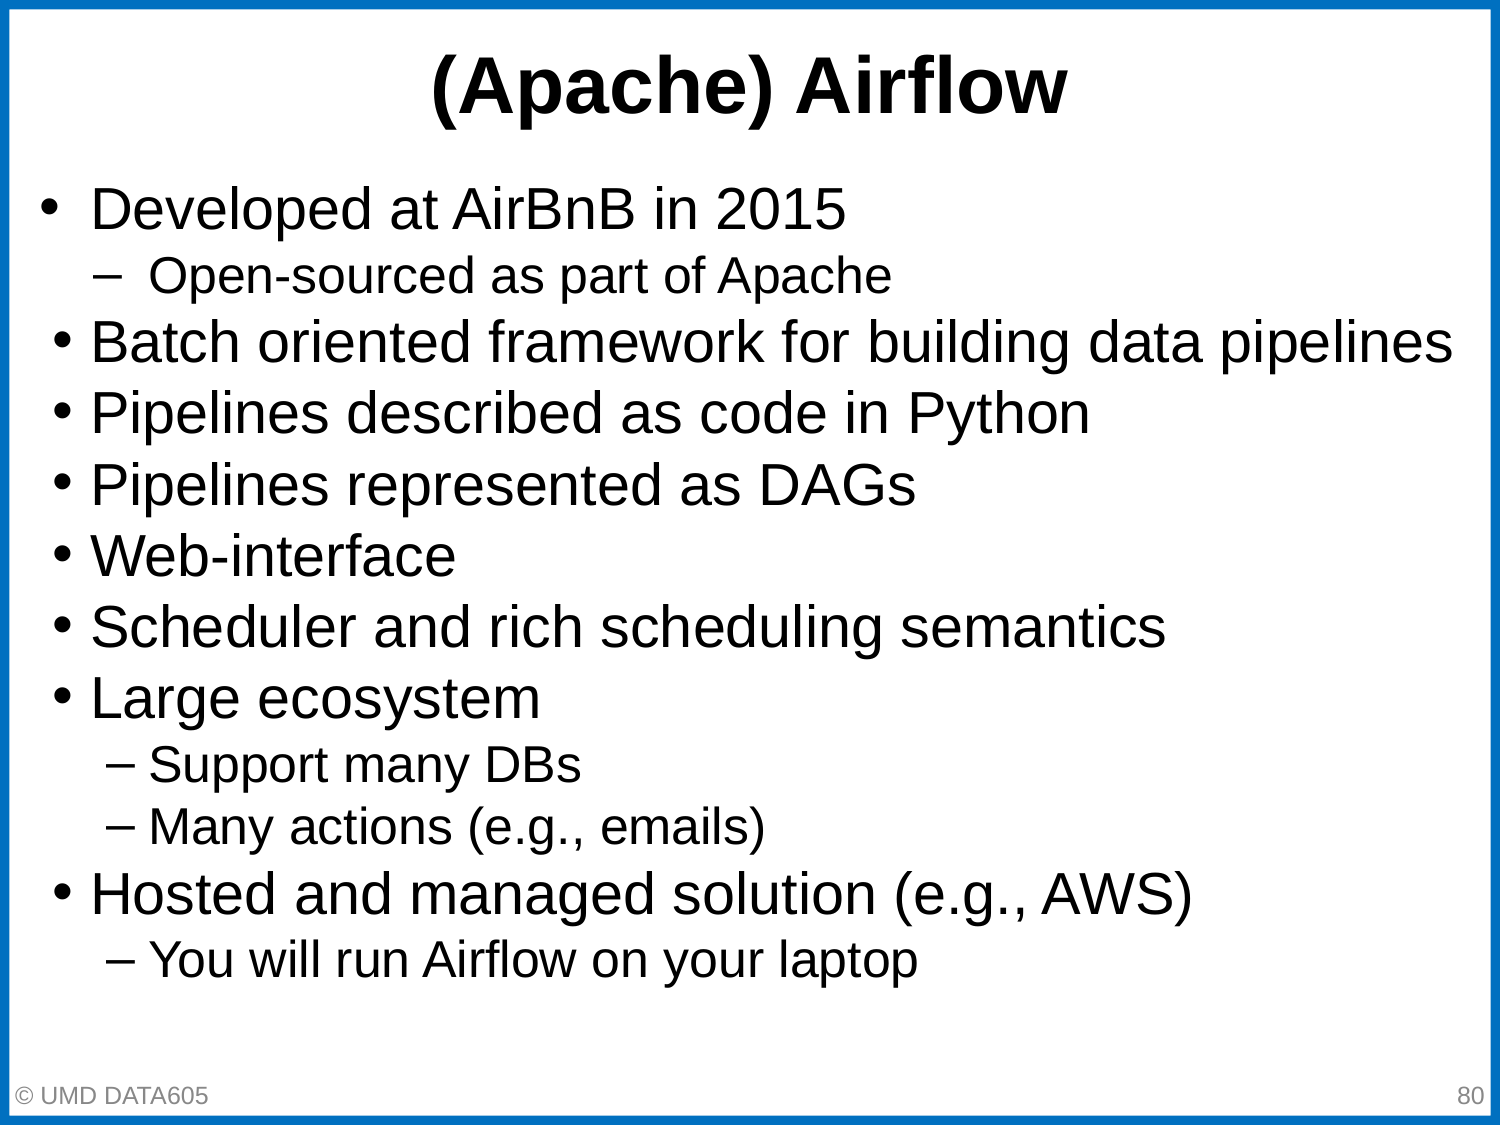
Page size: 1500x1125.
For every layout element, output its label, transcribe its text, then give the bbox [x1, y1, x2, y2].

footer © UMD DATA605 [0, 1065, 550, 1125]
slide_number ‹#› [1149, 1065, 1500, 1125]
title (Apache) Airflow [24, 24, 1475, 138]
list Developed at AirBnB in 2015 Open-sourced as part of Apache Batch oriented framework for building data pipelines Pipelines described as code in Python Pipelines represented as DAGs Web-interface Scheduler and rich scheduling semantics Large ecosystem Support many DBs Many actions (e.g., emails) Hosted and managed solution (e.g., AWS) You will run Airflow on your laptop [24, 162, 1475, 1025]
